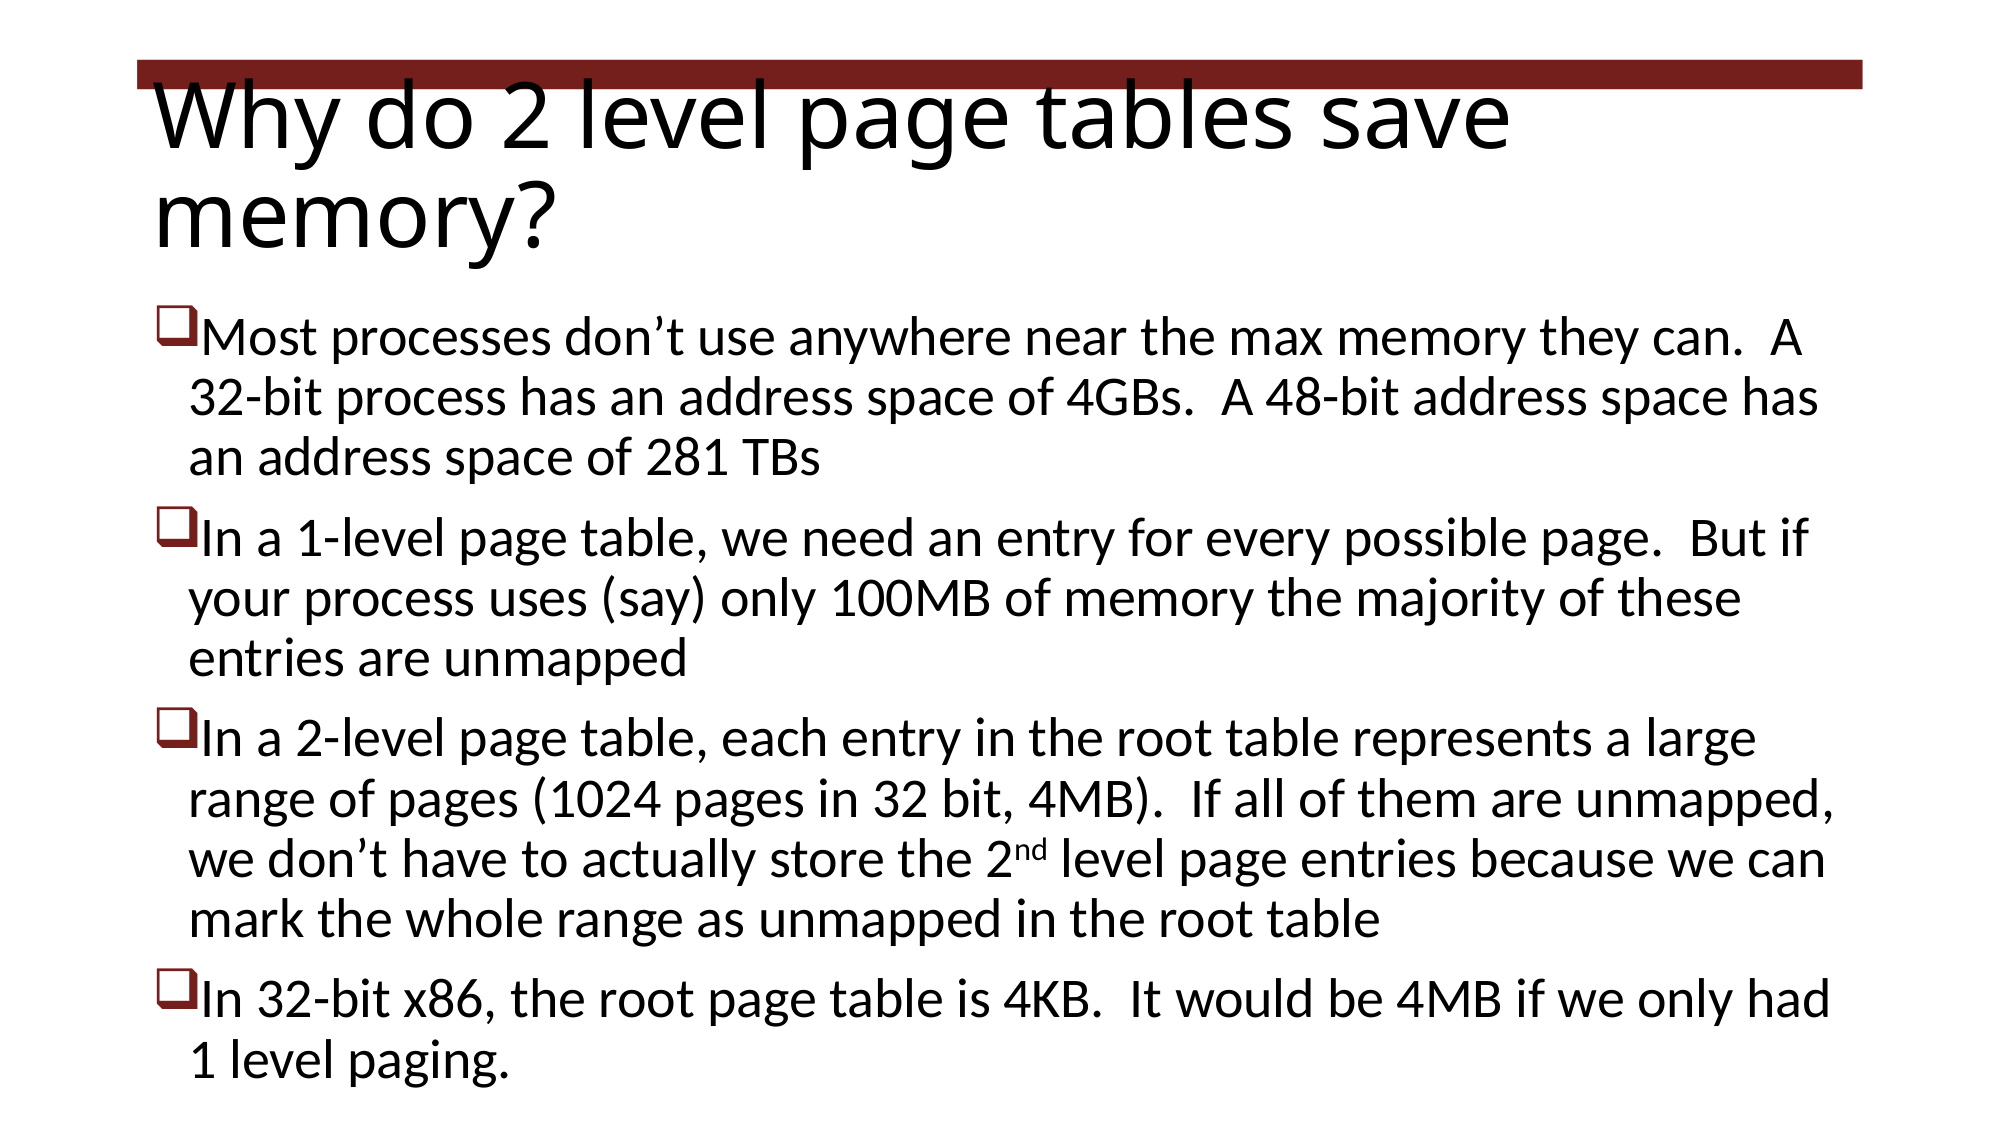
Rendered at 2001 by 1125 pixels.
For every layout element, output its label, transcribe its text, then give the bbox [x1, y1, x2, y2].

list Most processes don’t use anywhere near the max memory they can. A 32-bit process has an address space of 4GBs. A 48-bit address space has an address space of 281 TBs In a 1-level page table, we need an entry for every possible page. But if your process uses (say) only 100MB of memory the majority of these entries are unmapped In a 2-level page table, each entry in the root table represents a large range of pages (1024 pages in 32 bit, 4MB). If all of them are unmapped, we don’t have to actually store the 2nd level page entries because we can mark the whole range as unmapped in the root table In 32-bit x86, the root page table is 4KB. It would be 4MB if we only had 1 level paging. [137, 299, 1863, 1103]
title Why do 2 level page tables save memory? [137, 59, 1863, 278]
